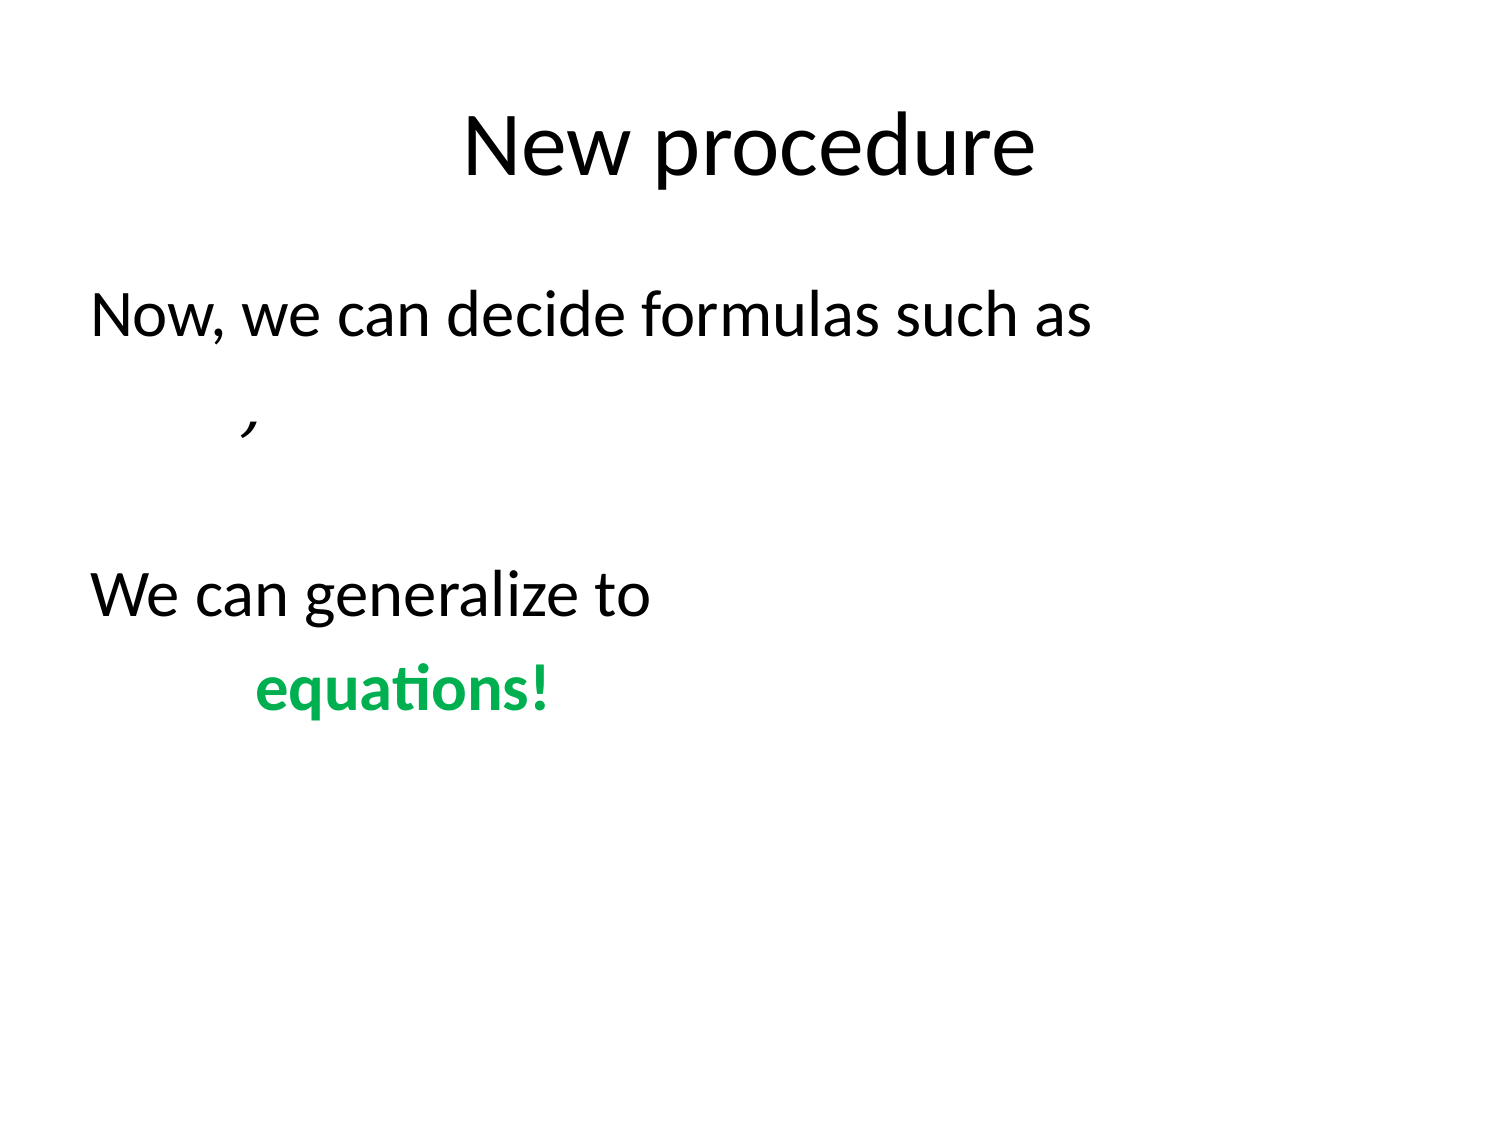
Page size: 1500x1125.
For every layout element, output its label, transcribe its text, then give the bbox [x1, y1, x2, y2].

title New procedure [75, 45, 1425, 233]
